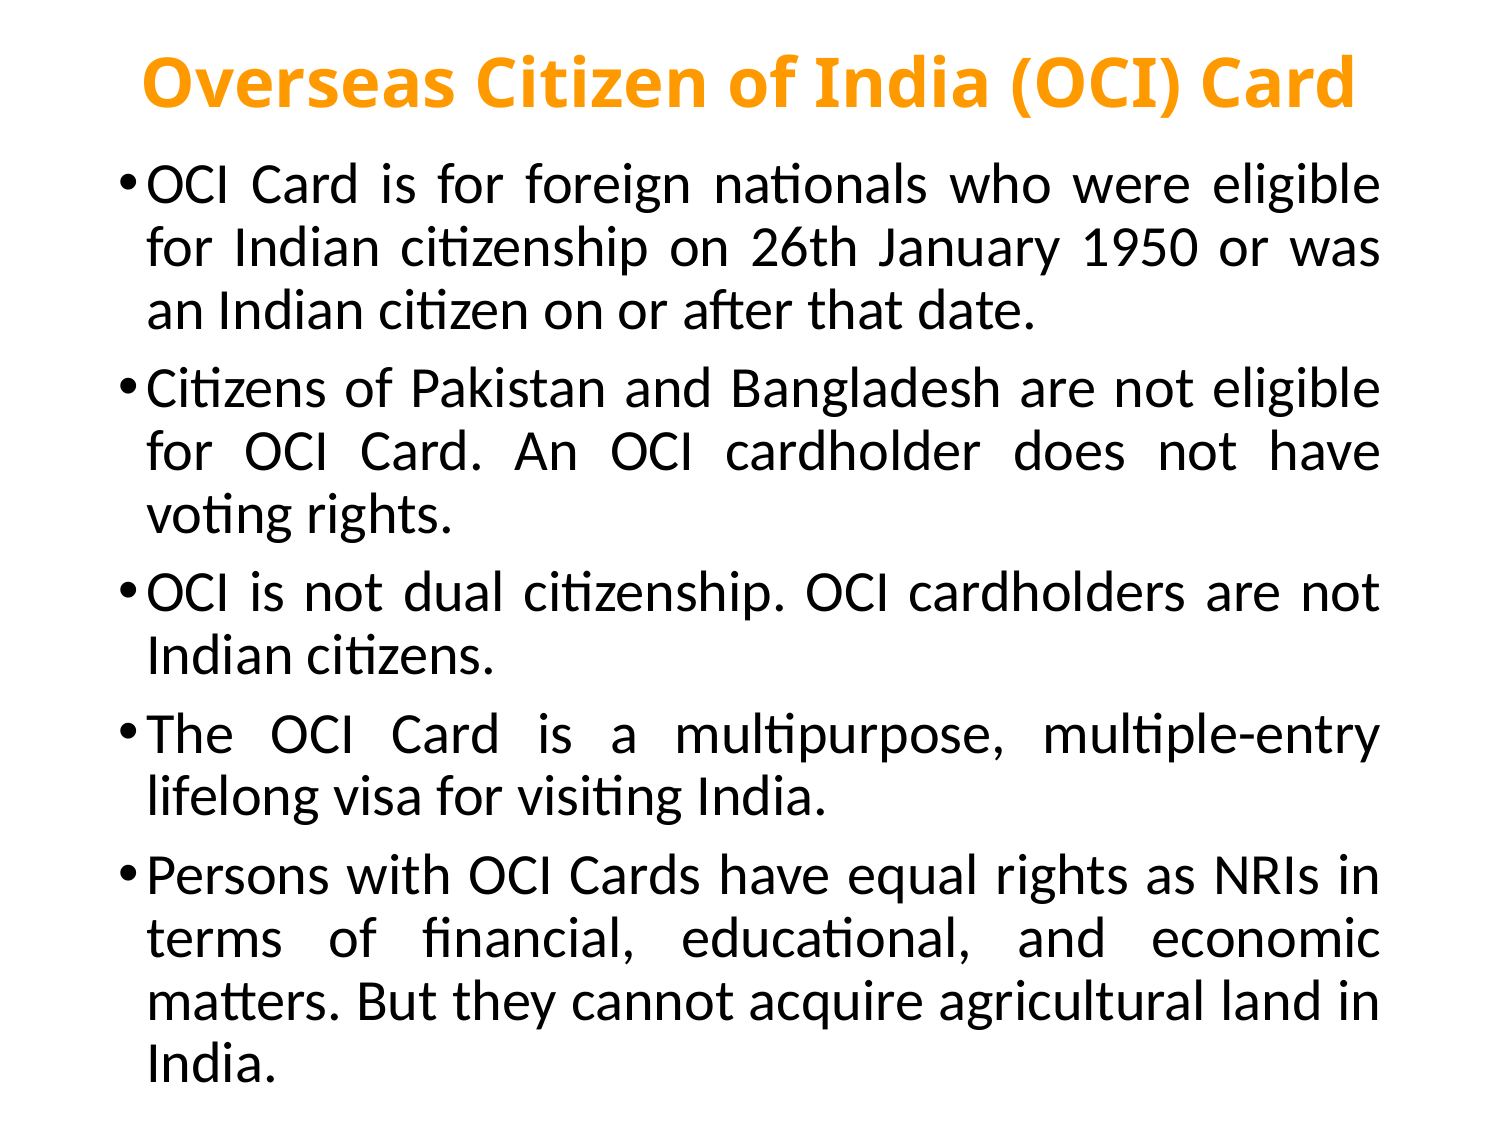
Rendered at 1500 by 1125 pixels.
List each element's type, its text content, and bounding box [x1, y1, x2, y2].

title Overseas Citizen of India (OCI) Card [0, 0, 1500, 172]
list OCI Card is for foreign nationals who were eligible for Indian citizenship on 26th January 1950 or was an Indian citizen on or after that date. Citizens of Pakistan and Bangladesh are not eligible for OCI Card. An OCI cardholder does not have voting rights. OCI is not dual citizenship. OCI cardholders are not Indian citizens. The OCI Card is a multipurpose, multiple-entry lifelong visa for visiting India. Persons with OCI Cards have equal rights as NRIs in terms of financial, educational, and economic matters. But they cannot acquire agricultural land in India. [103, 145, 1397, 1125]
